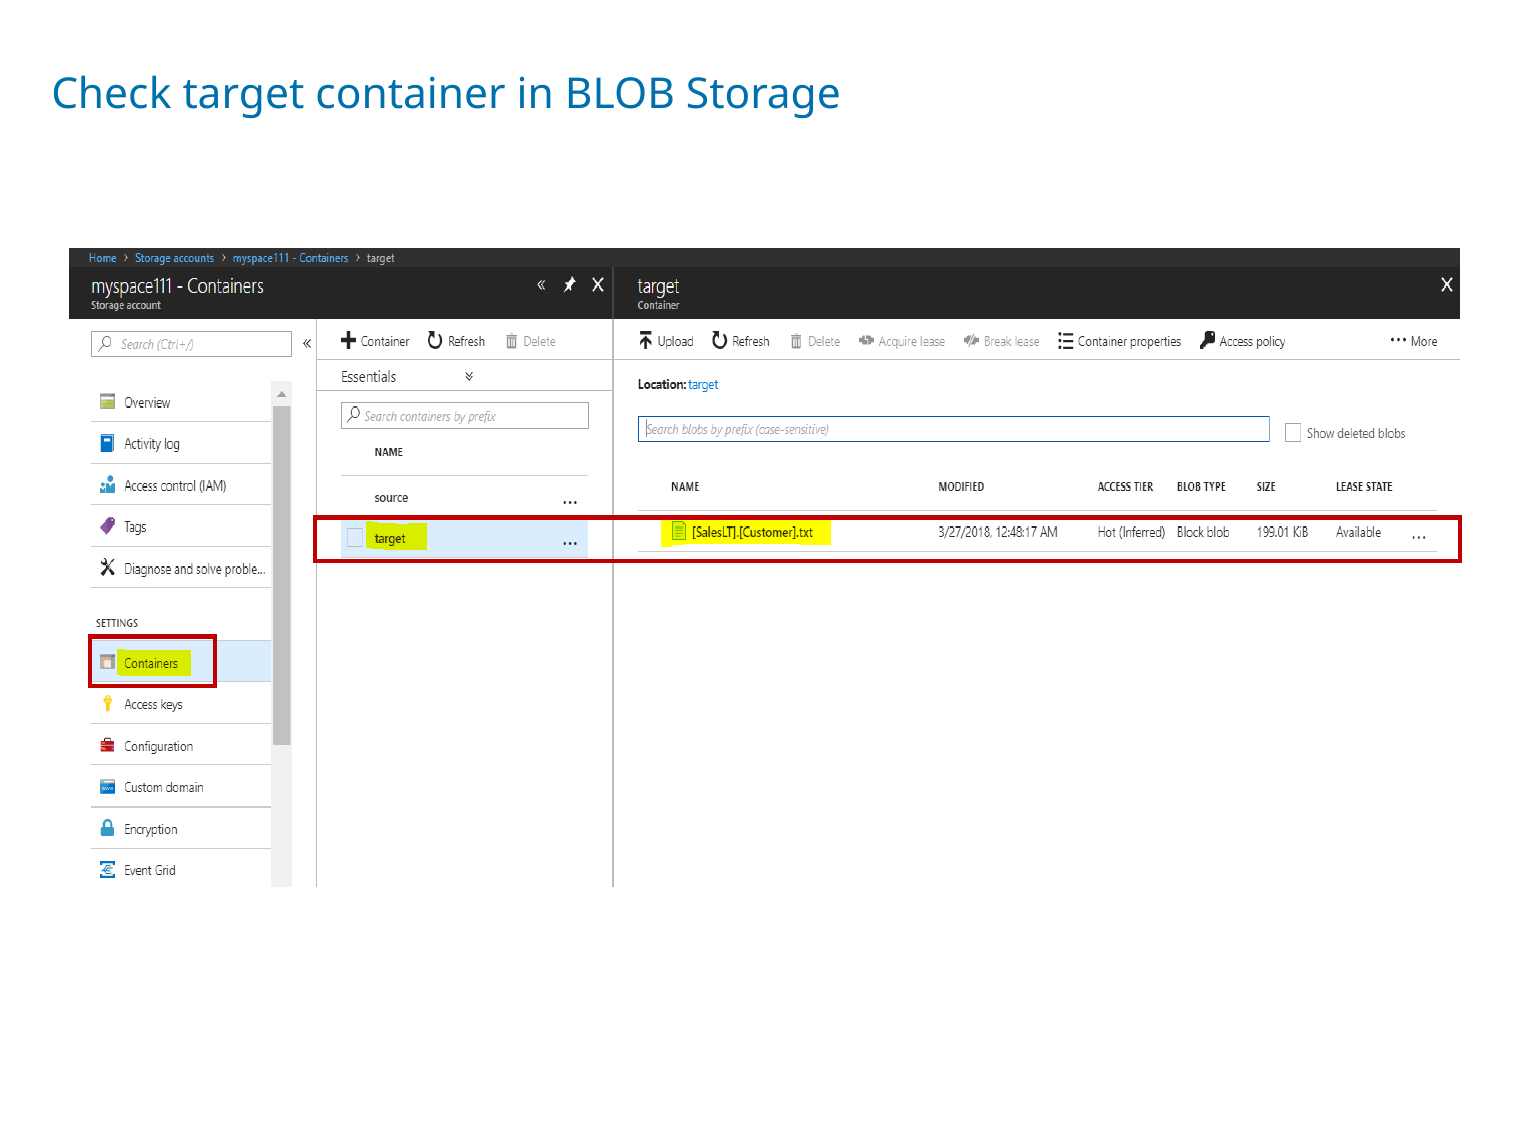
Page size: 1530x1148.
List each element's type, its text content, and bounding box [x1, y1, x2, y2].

title Check target container in BLOB Storage [50, 68, 1479, 213]
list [69, 248, 1460, 887]
